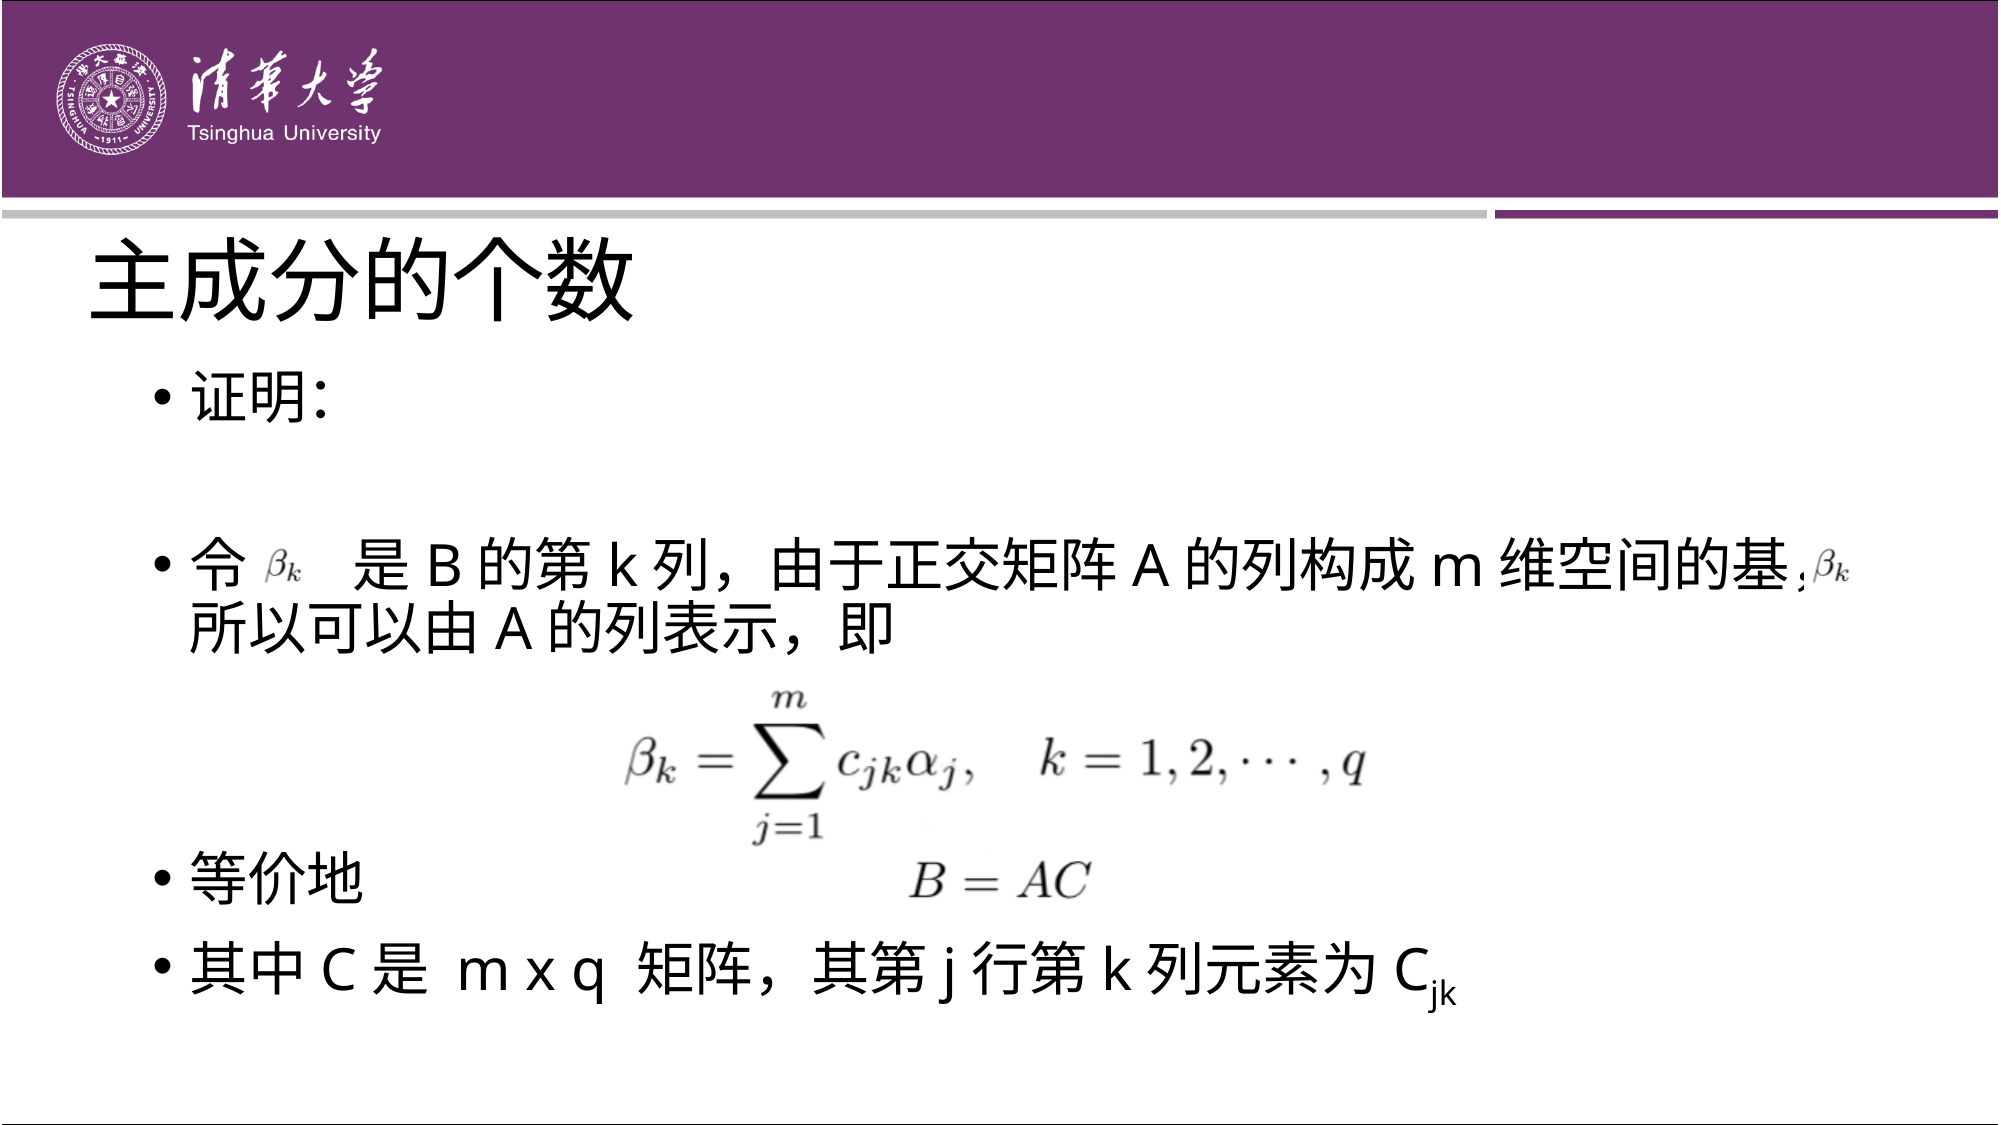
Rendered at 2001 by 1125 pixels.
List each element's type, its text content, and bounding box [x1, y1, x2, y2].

picture [2, 0, 1998, 1125]
title 主成分的个数 [71, 176, 1796, 394]
list 证明： 令 是B的第k列，由于正交矩阵A的列构成m维空间的基，所以可以由A的列表示，即 等价地 其中C是 m x q 矩阵，其第j行第k列元素为Cjk [137, 361, 1863, 1075]
